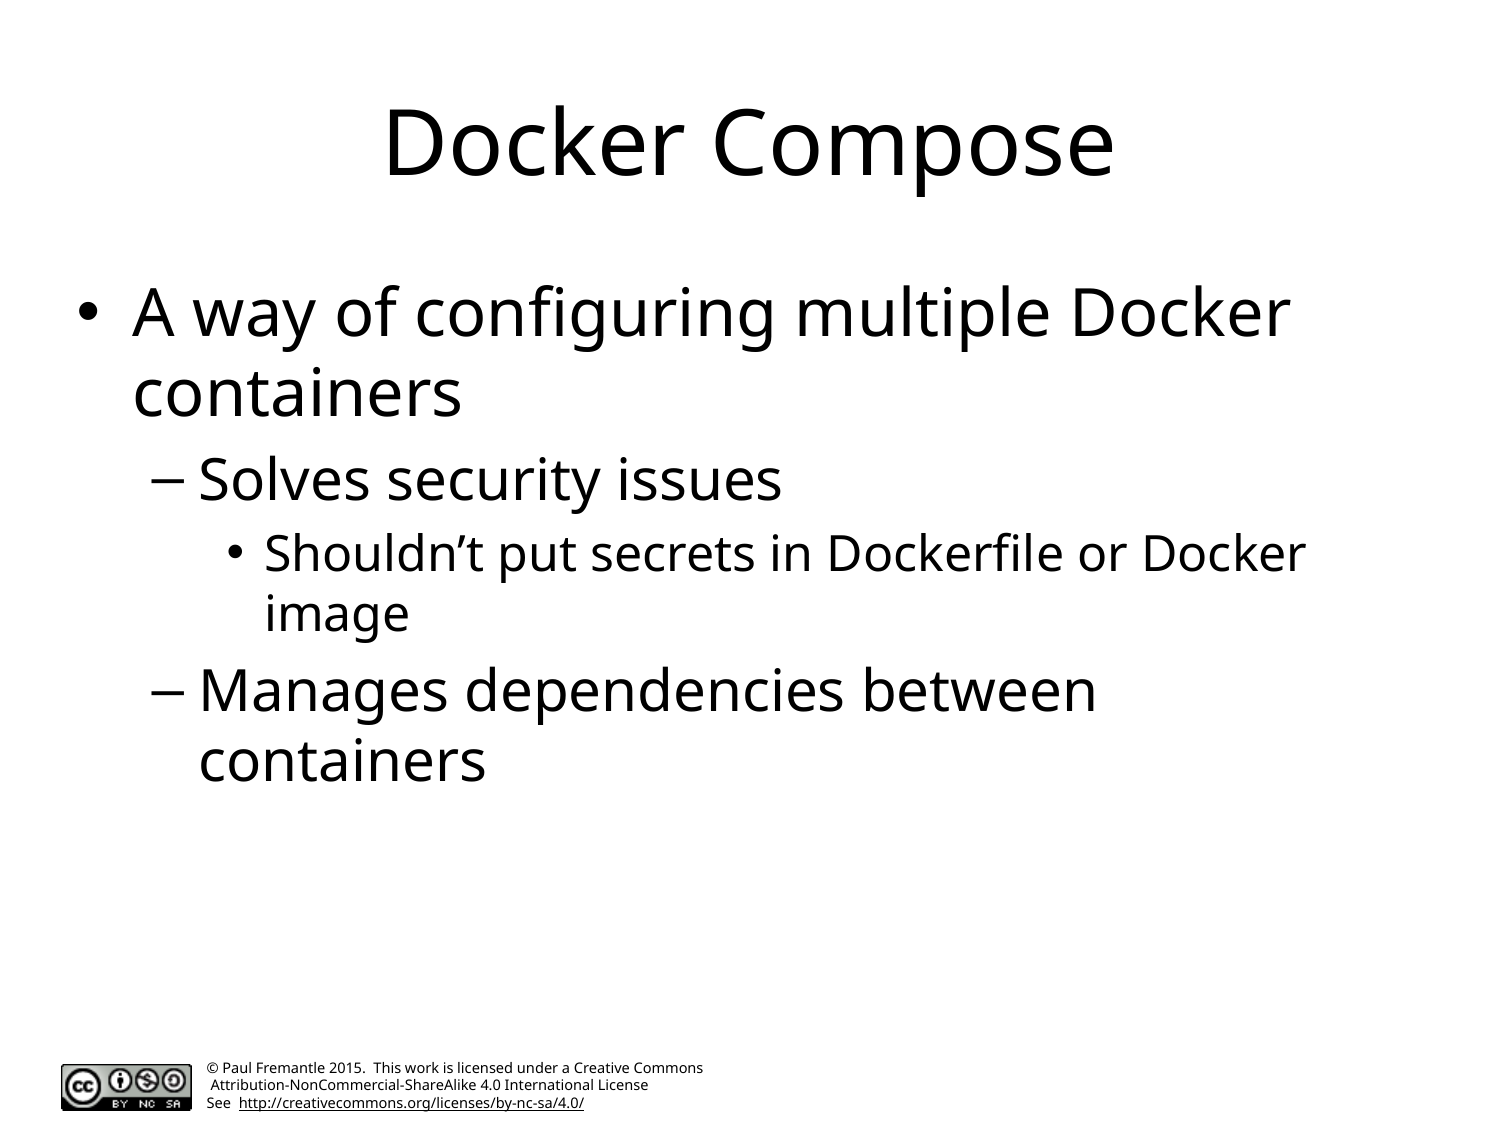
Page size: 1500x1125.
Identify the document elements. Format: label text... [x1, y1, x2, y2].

title Docker Compose [75, 45, 1425, 233]
list A way of configuring multiple Docker containers Solves security issues Shouldn’t put secrets in Dockerfile or Docker image Manages dependencies between containers [61, 262, 1412, 1005]
picture [61, 1064, 192, 1111]
